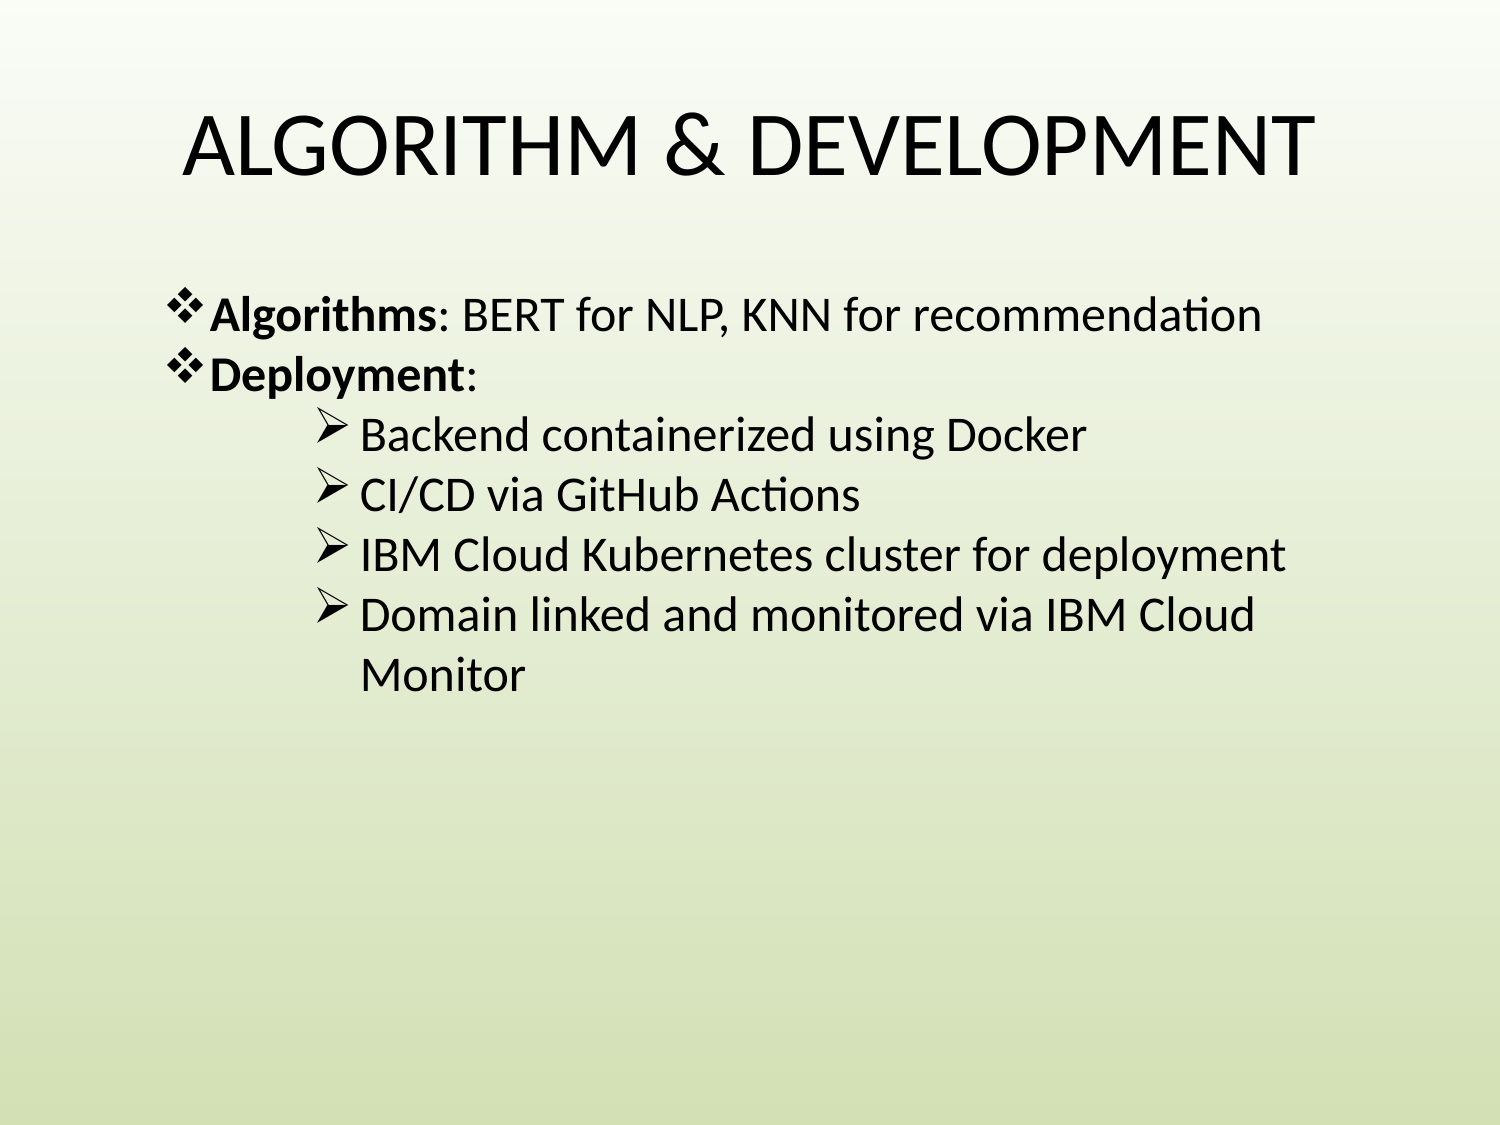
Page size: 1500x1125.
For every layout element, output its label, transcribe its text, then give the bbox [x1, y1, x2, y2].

text_box Algorithms: BERT for NLP, KNN for recommendation Deployment: Backend containerized using Docker CI/CD via GitHub Actions IBM Cloud Kubernetes cluster for deployment Domain linked and monitored via IBM Cloud Monitor [148, 273, 1370, 754]
title ALGORITHM & DEVELOPMENT [75, 45, 1425, 233]
